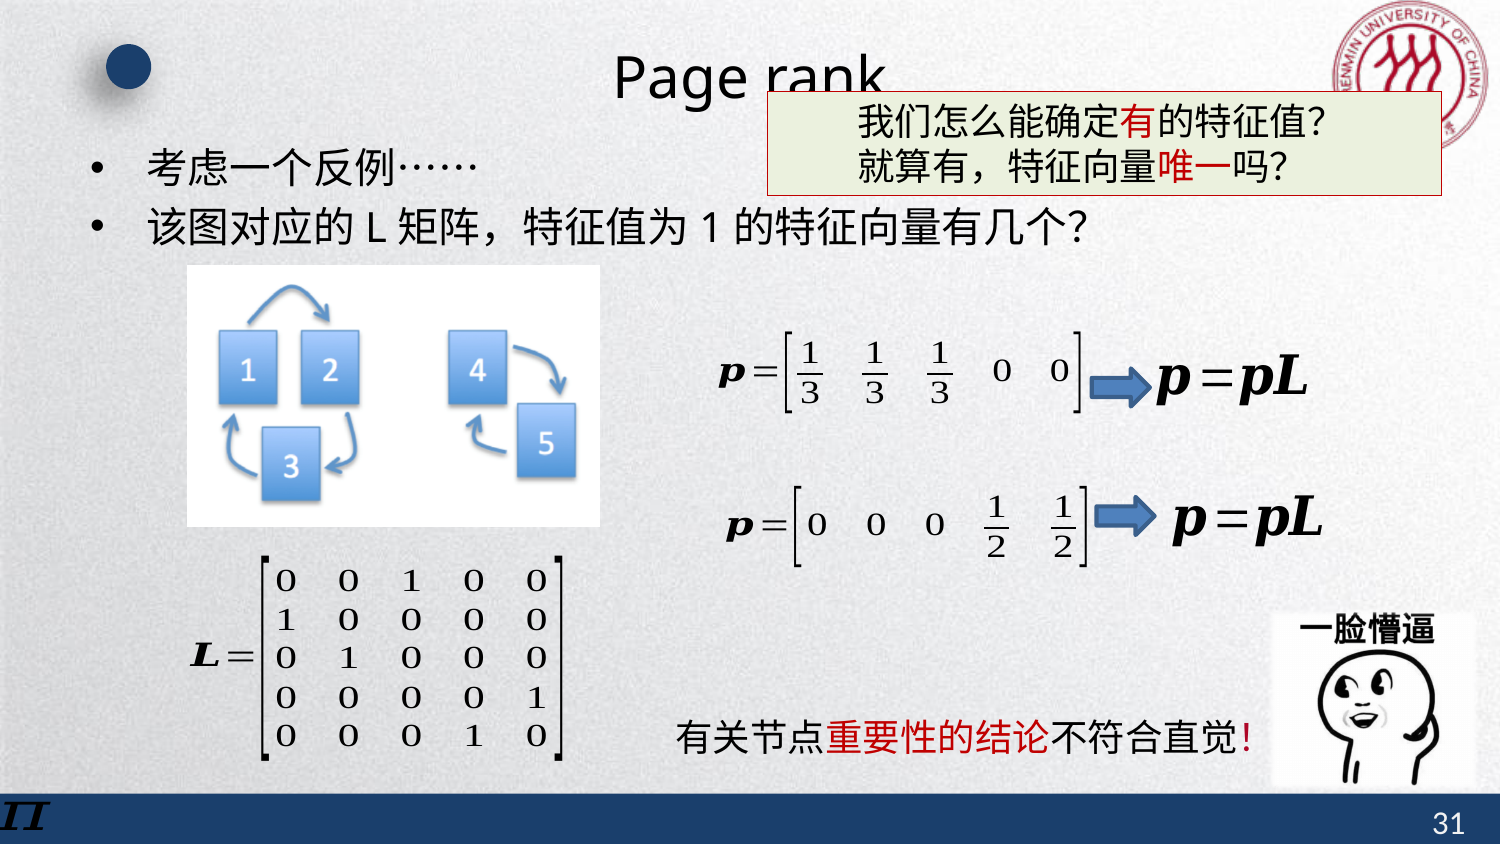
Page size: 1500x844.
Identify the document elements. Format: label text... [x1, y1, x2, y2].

picture [0, 0, 1500, 793]
text_box [1089, 366, 1153, 409]
title Page rank [75, 33, 1425, 116]
text_box [1094, 494, 1157, 537]
list 考虑一个反例…… 该图对应的L矩阵，特征值为1的特征向量有几个？ [75, 134, 1425, 781]
text_box 有关节点重要性的结论不符合直觉！ [660, 706, 1260, 767]
